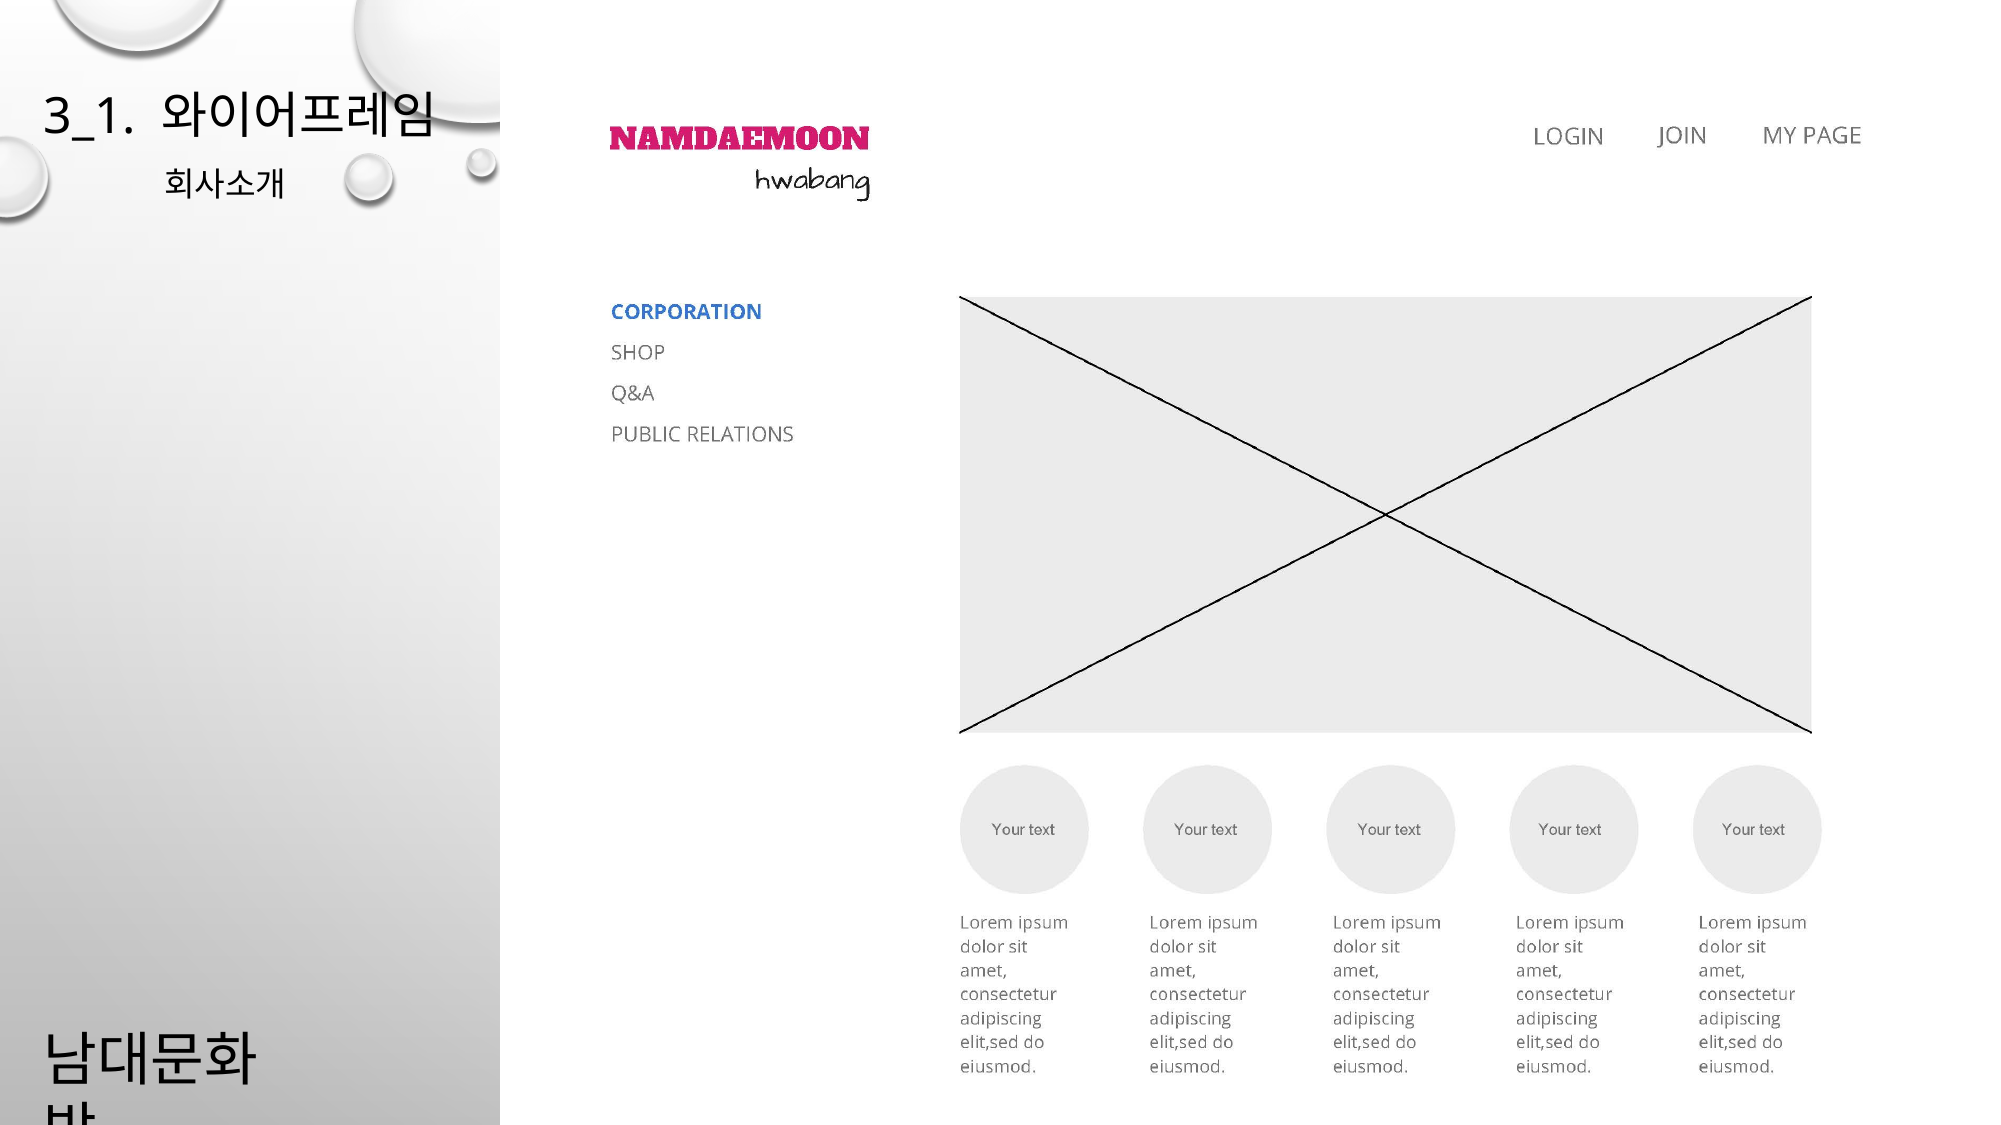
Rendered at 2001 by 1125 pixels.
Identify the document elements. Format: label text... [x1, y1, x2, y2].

text_box 회사소개 [149, 155, 302, 211]
text_box 3_1. 와이어프레임 [29, 75, 453, 151]
picture [0, 0, 2000, 1125]
text_box 남대문화방 [29, 1015, 302, 1125]
